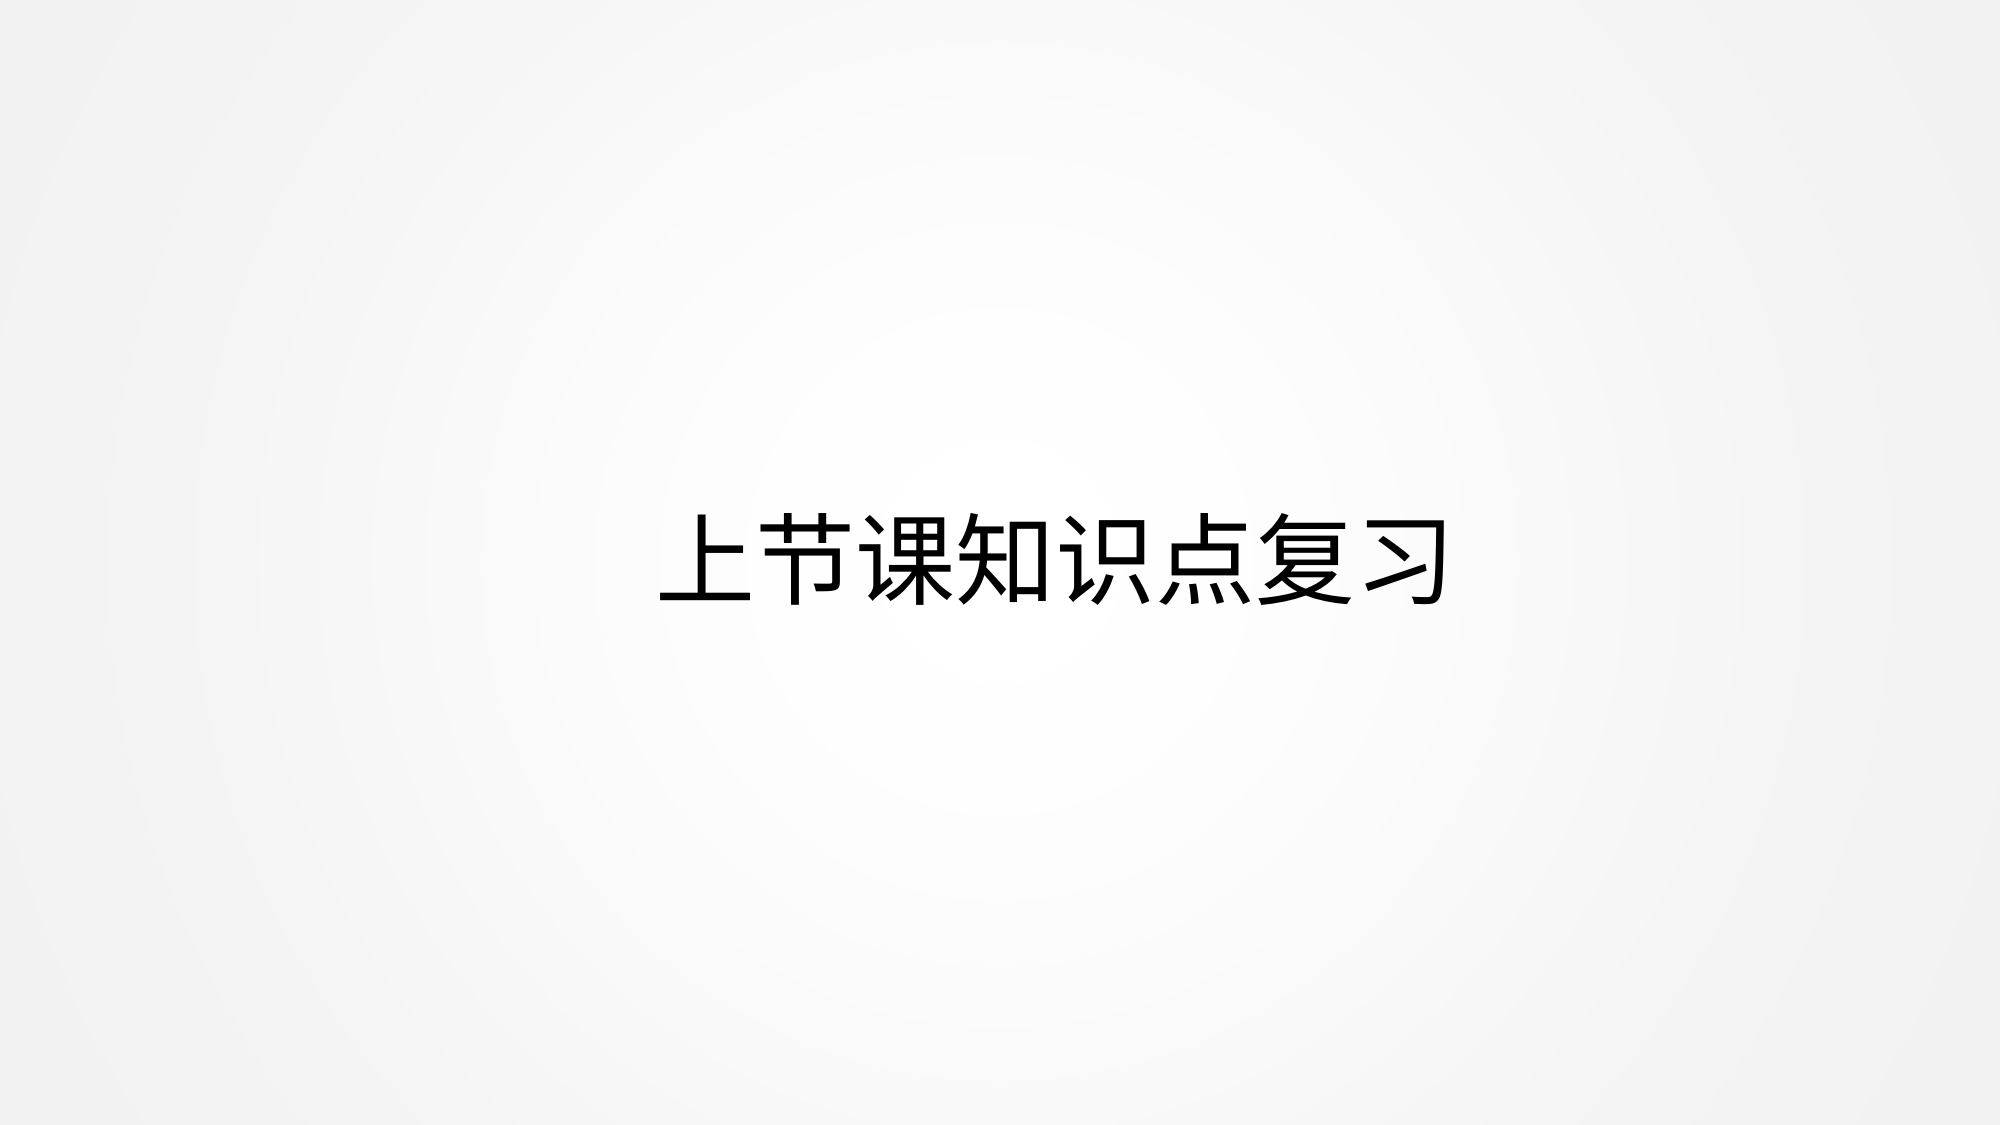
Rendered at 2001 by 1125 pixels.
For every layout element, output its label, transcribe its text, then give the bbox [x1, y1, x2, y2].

picture [0, 0, 2000, 1125]
text_box 上节课知识点复习 [333, 489, 1778, 625]
